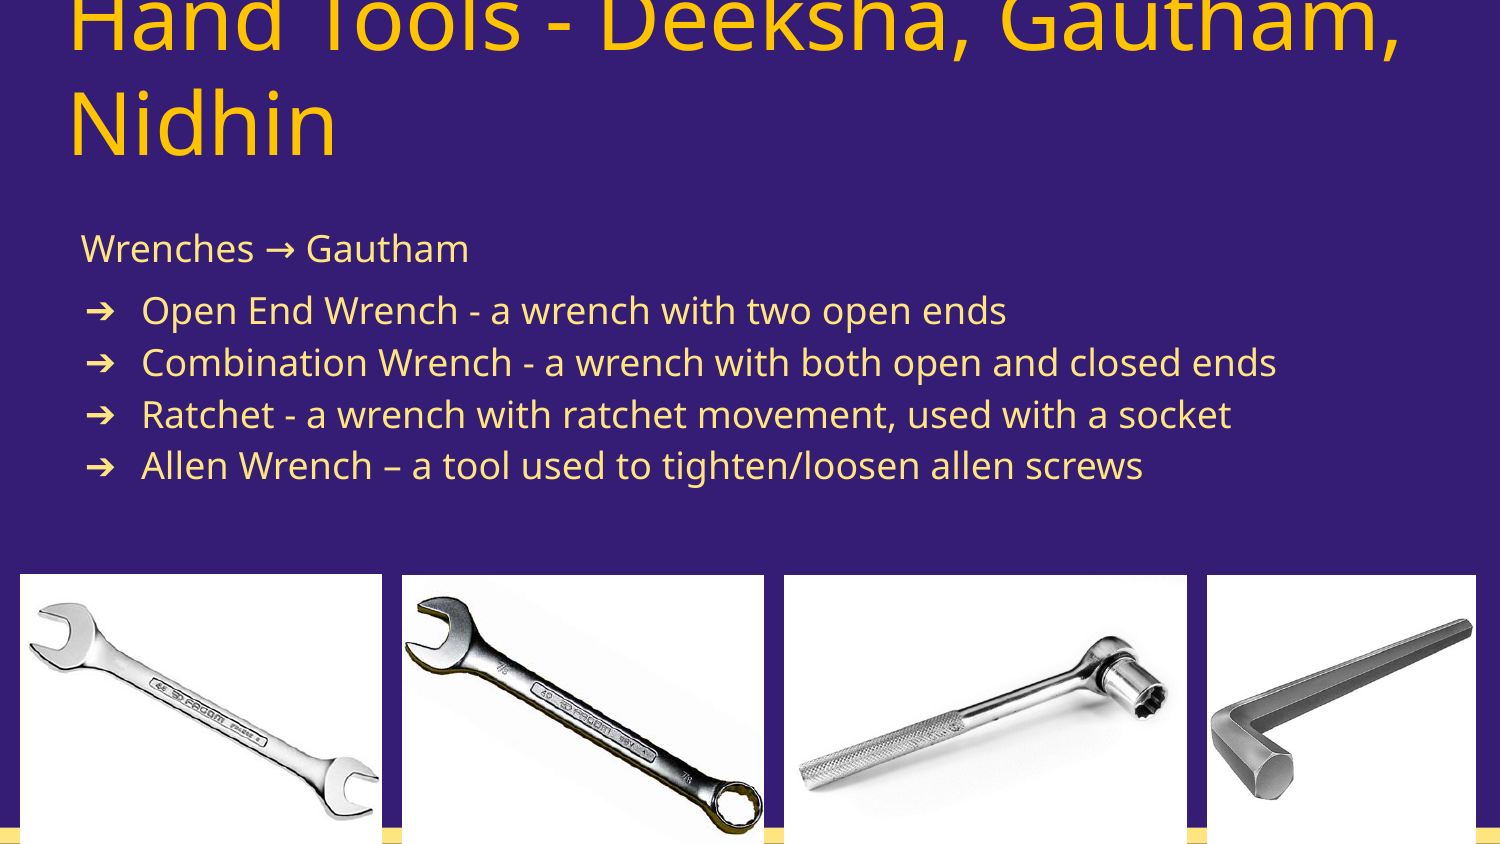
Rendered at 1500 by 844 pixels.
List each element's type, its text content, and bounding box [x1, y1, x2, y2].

picture [402, 575, 764, 844]
picture [1207, 575, 1476, 844]
title Hand Tools - Deeksha, Gautham, Nidhin [51, 51, 1449, 189]
picture [784, 574, 1187, 844]
list Wrenches → Gautham Open End Wrench - a wrench with two open ends Combination Wrench - a wrench with both open and closed ends Ratchet - a wrench with ratchet movement, used with a socket Allen Wrench – a tool used to tighten/loosen allen screws [51, 200, 1449, 752]
picture [20, 574, 382, 844]
